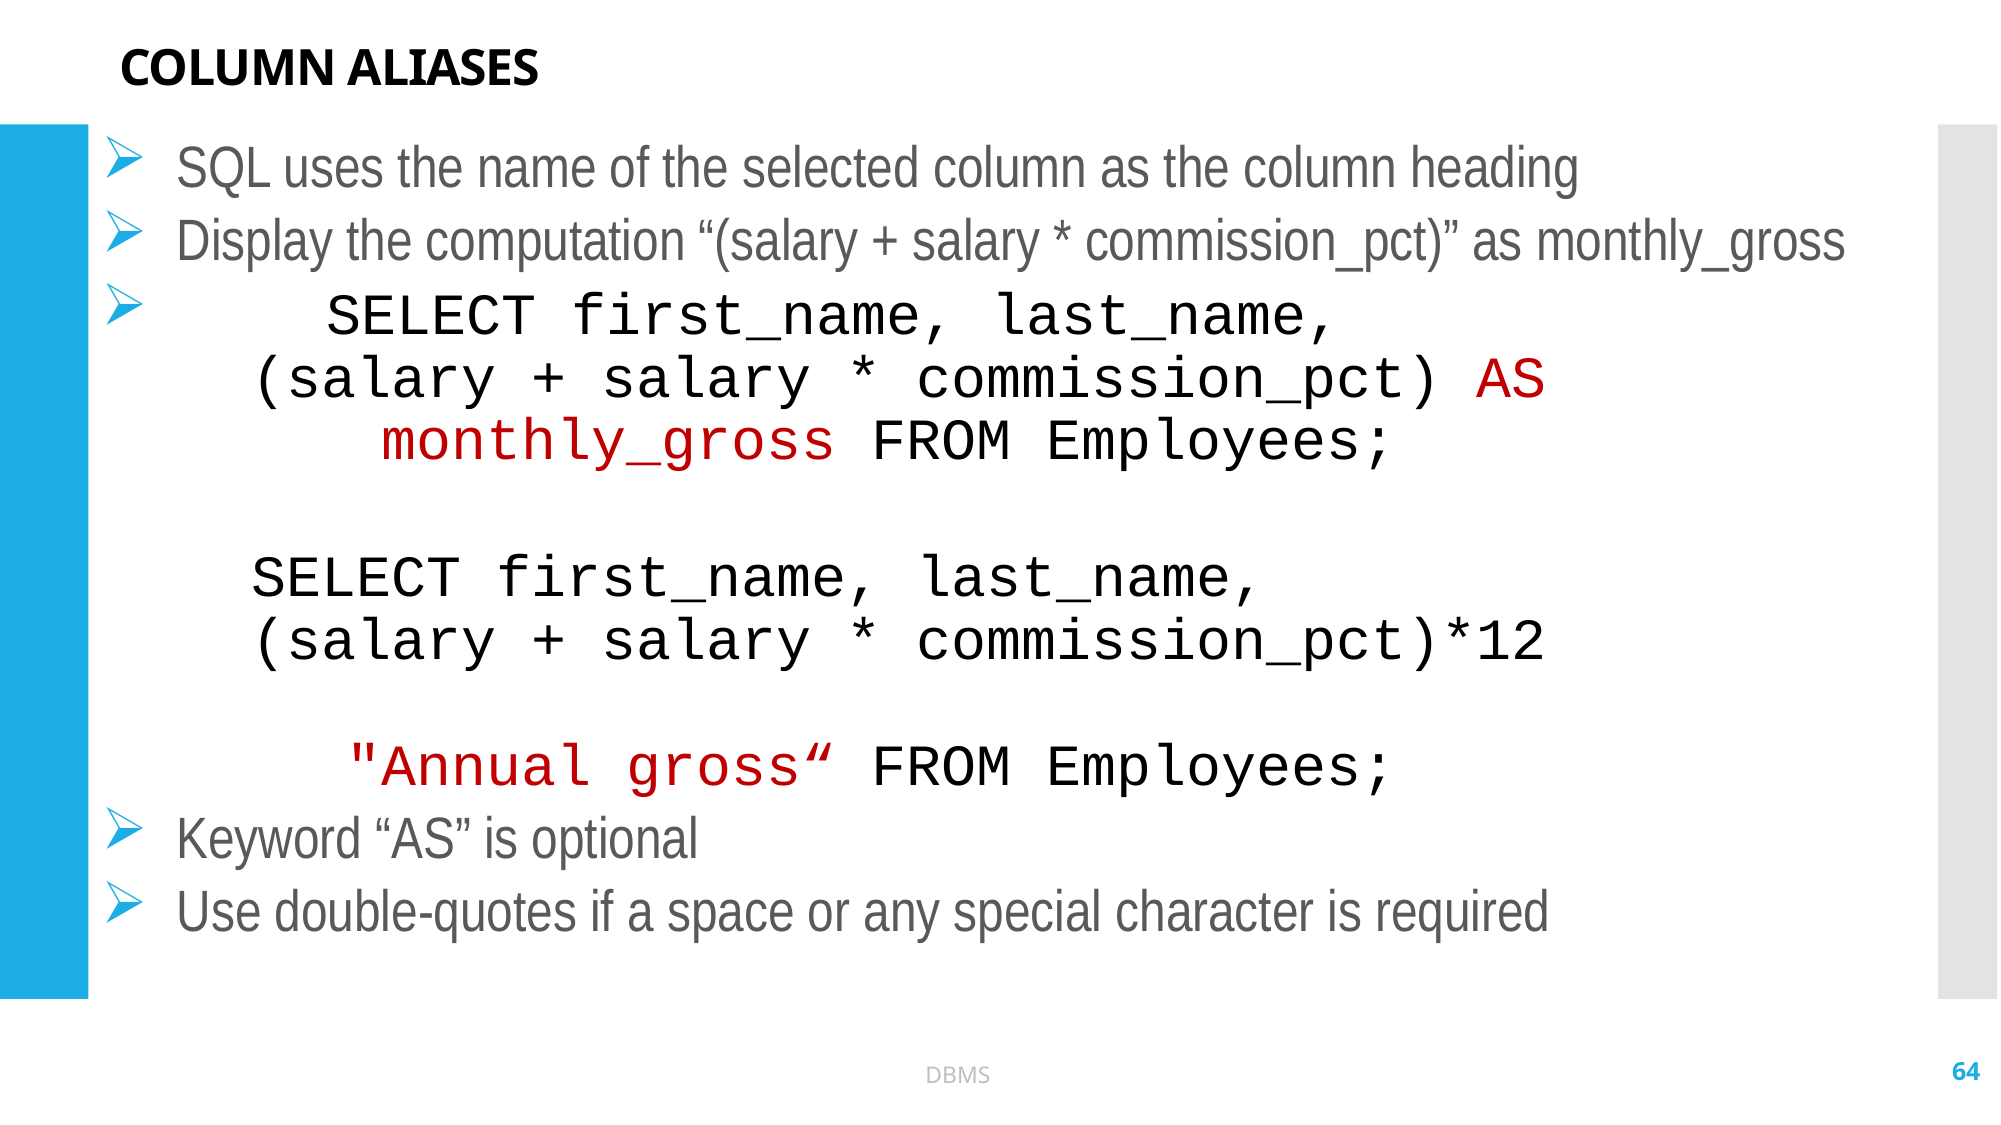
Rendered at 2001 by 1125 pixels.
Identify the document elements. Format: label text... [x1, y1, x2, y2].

list SQL uses the name of the selected column as the column heading Display the computation “(salary + salary * commission_pct)” as monthly_gross SELECT first_name, last_name, (salary + salary * commission_pct) AS monthly_gross FROM Employees; SELECT first_name, last_name, (salary + salary * commission_pct)*12 "Annual gross“ FROM Employees; Keyword “AS” is optional Use double-quotes if a space or any special character is required [86, 129, 1937, 1036]
title COLUMN ALIASES [104, 35, 1671, 96]
slide_number 64 [1744, 1042, 1996, 1103]
footer DBMS [473, 1046, 1443, 1107]
